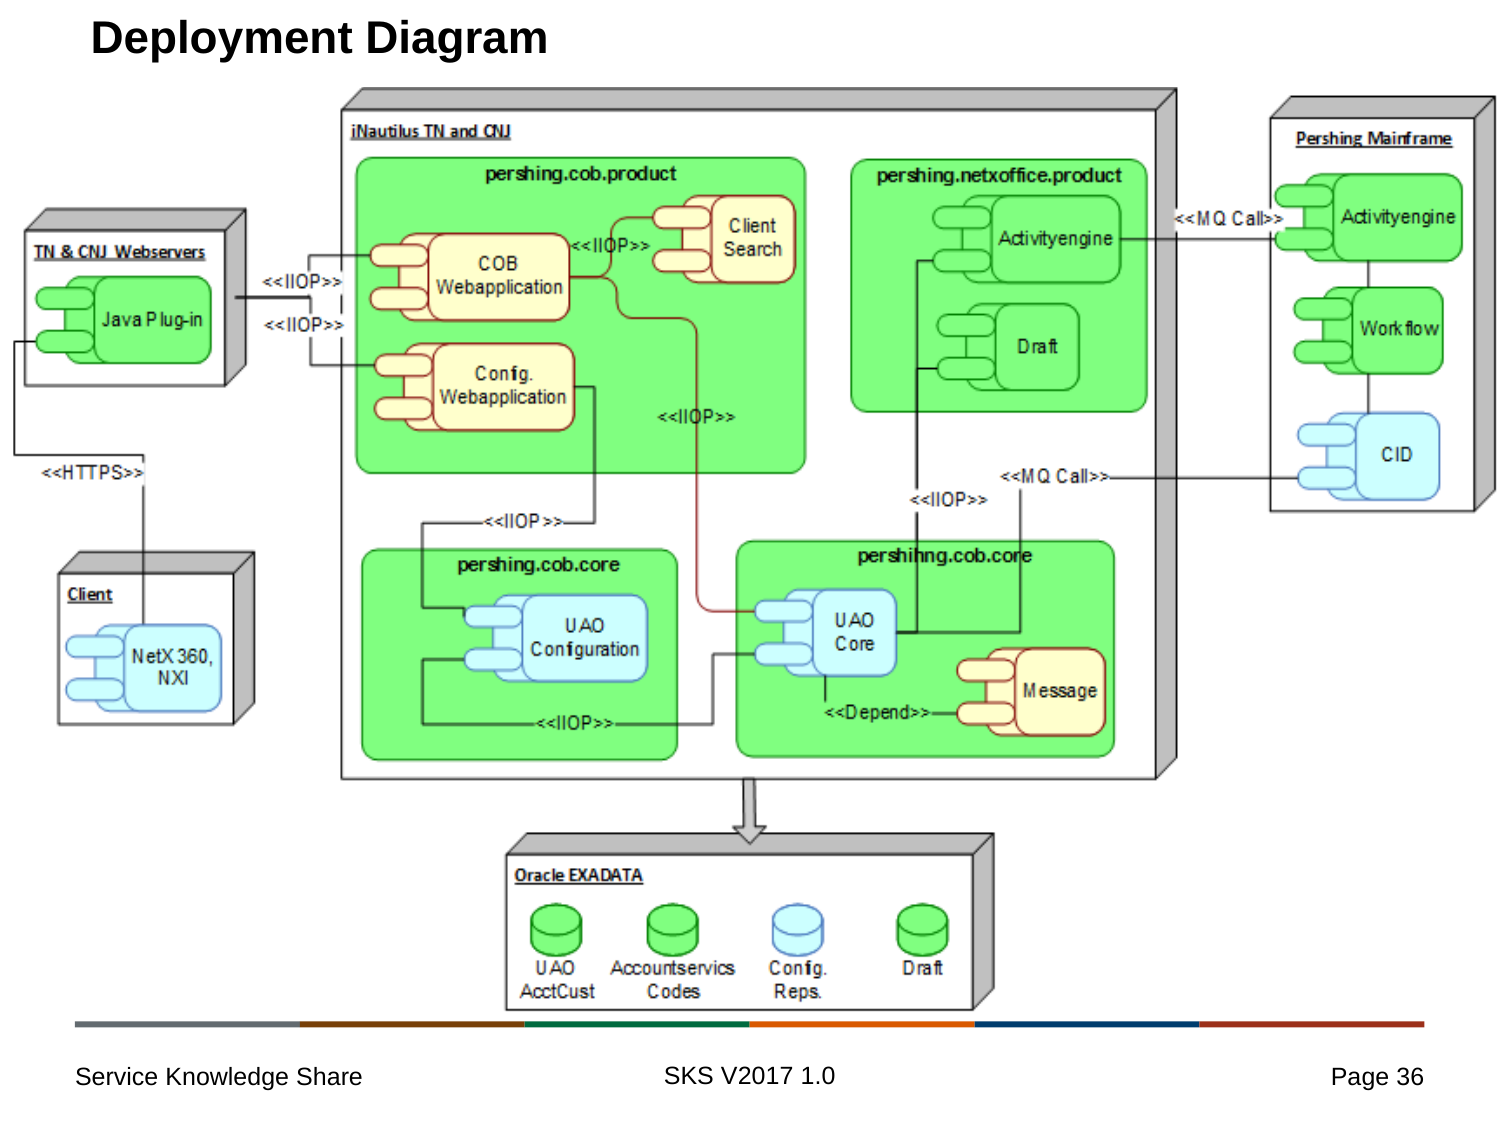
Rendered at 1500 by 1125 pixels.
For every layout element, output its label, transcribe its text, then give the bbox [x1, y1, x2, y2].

title Deployment Diagram [75, 0, 1425, 70]
footer SKS V2017 1.0 [512, 1049, 988, 1100]
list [12, 87, 1499, 1013]
slide_number Page 36 [1262, 1049, 1425, 1101]
